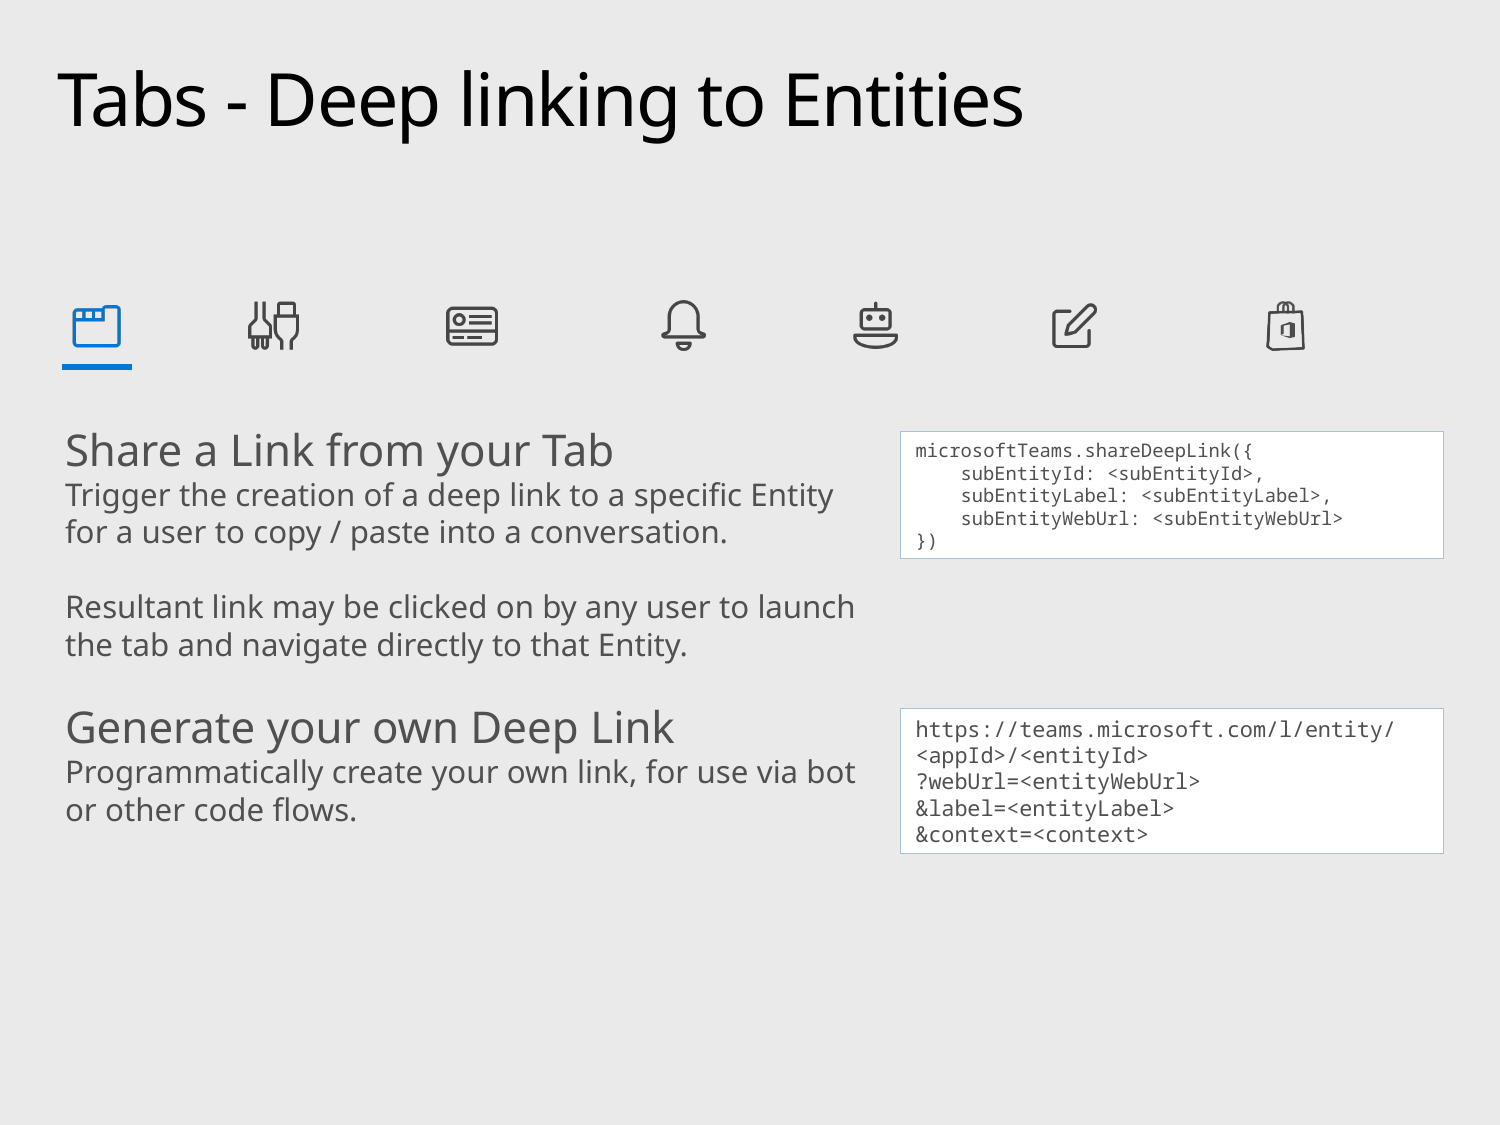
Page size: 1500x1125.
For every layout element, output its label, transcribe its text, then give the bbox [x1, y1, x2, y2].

picture [658, 300, 710, 352]
text_box Share a Link from your Tab Trigger the creation of a deep link to a specific Entity for a user to copy / paste into a conversation. Resultant link may be clicked on by any user to launch the tab and navigate directly to that Entity. Generate your own Deep Link Programmatically create your own link, for use via bot or other code flows. [42, 405, 902, 883]
picture [71, 300, 122, 352]
picture [1266, 300, 1305, 352]
picture [1049, 300, 1100, 352]
picture [850, 300, 902, 352]
title Tabs - Deep linking to Entities [33, 47, 1468, 196]
picture [248, 300, 300, 352]
picture [446, 300, 498, 352]
text_box microsoftTeams.shareDeepLink({ subEntityId: <subEntityId>, subEntityLabel: <subEntityLabel>, subEntityWebUrl: <subEntityWebUrl> }) [900, 431, 1444, 559]
text_box https://teams.microsoft.com/l/entity/ <appId>/<entityId> ?webUrl=<entityWebUrl> &label=<entityLabel> &context=<context> [900, 708, 1444, 854]
